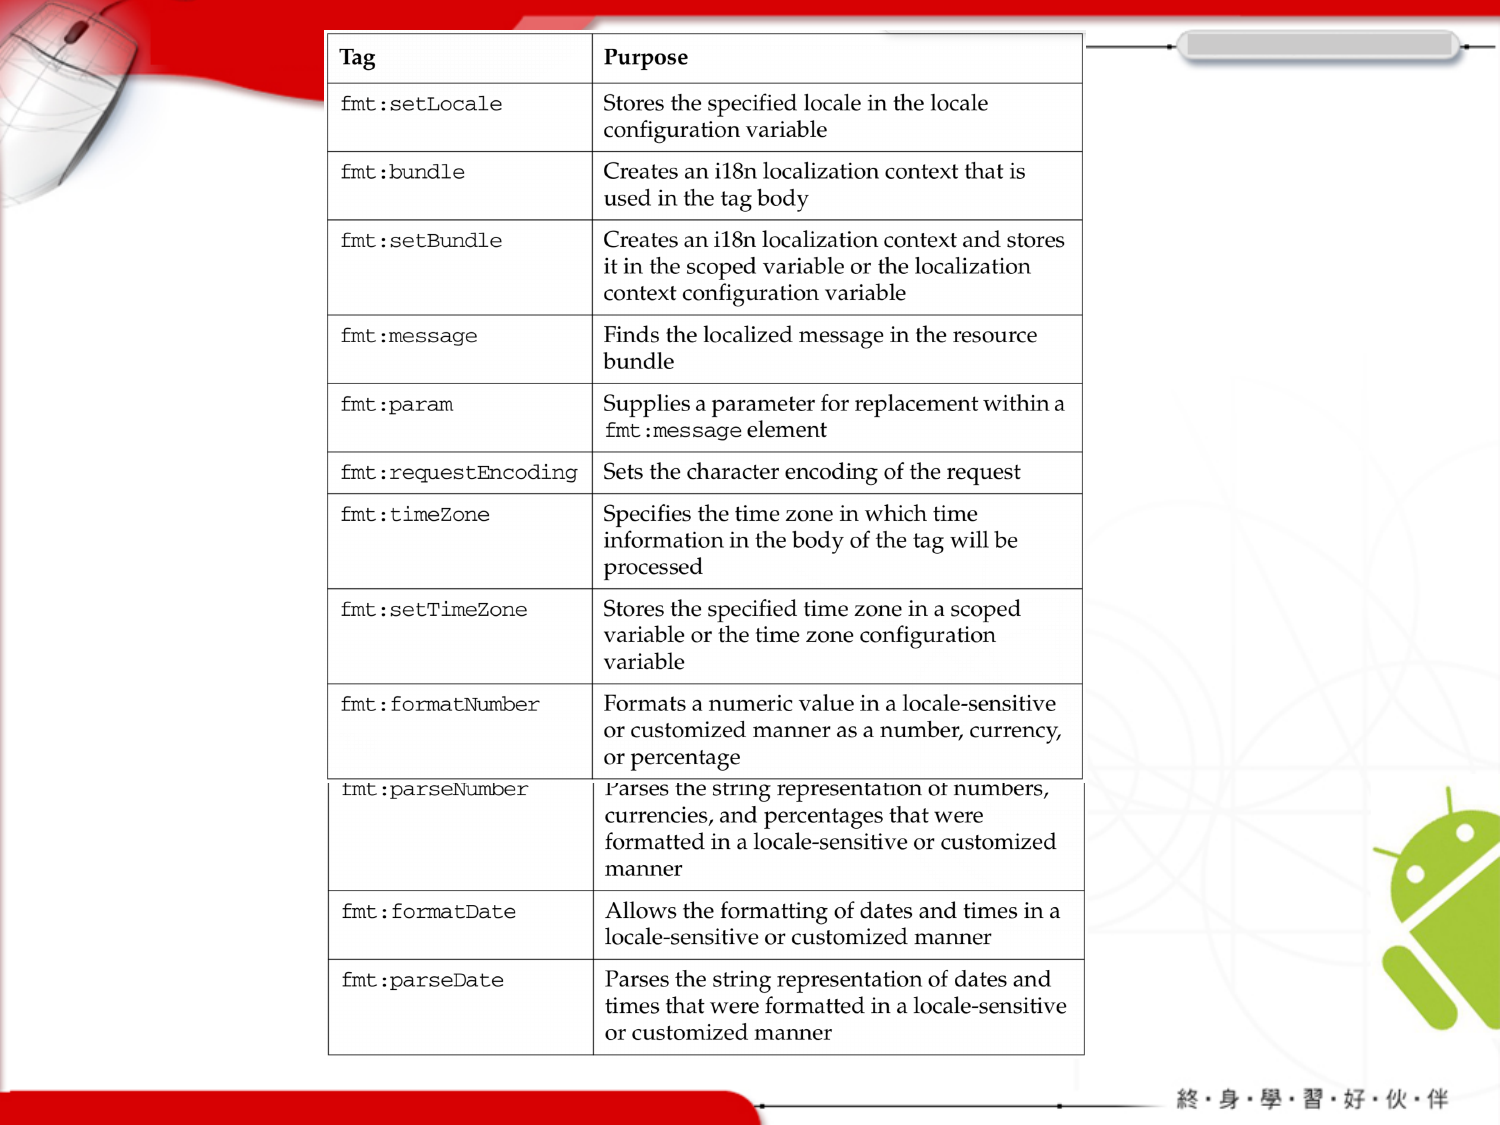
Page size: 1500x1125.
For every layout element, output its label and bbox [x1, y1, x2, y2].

text_box [324, 30, 1088, 1059]
picture [0, 0, 1500, 1125]
